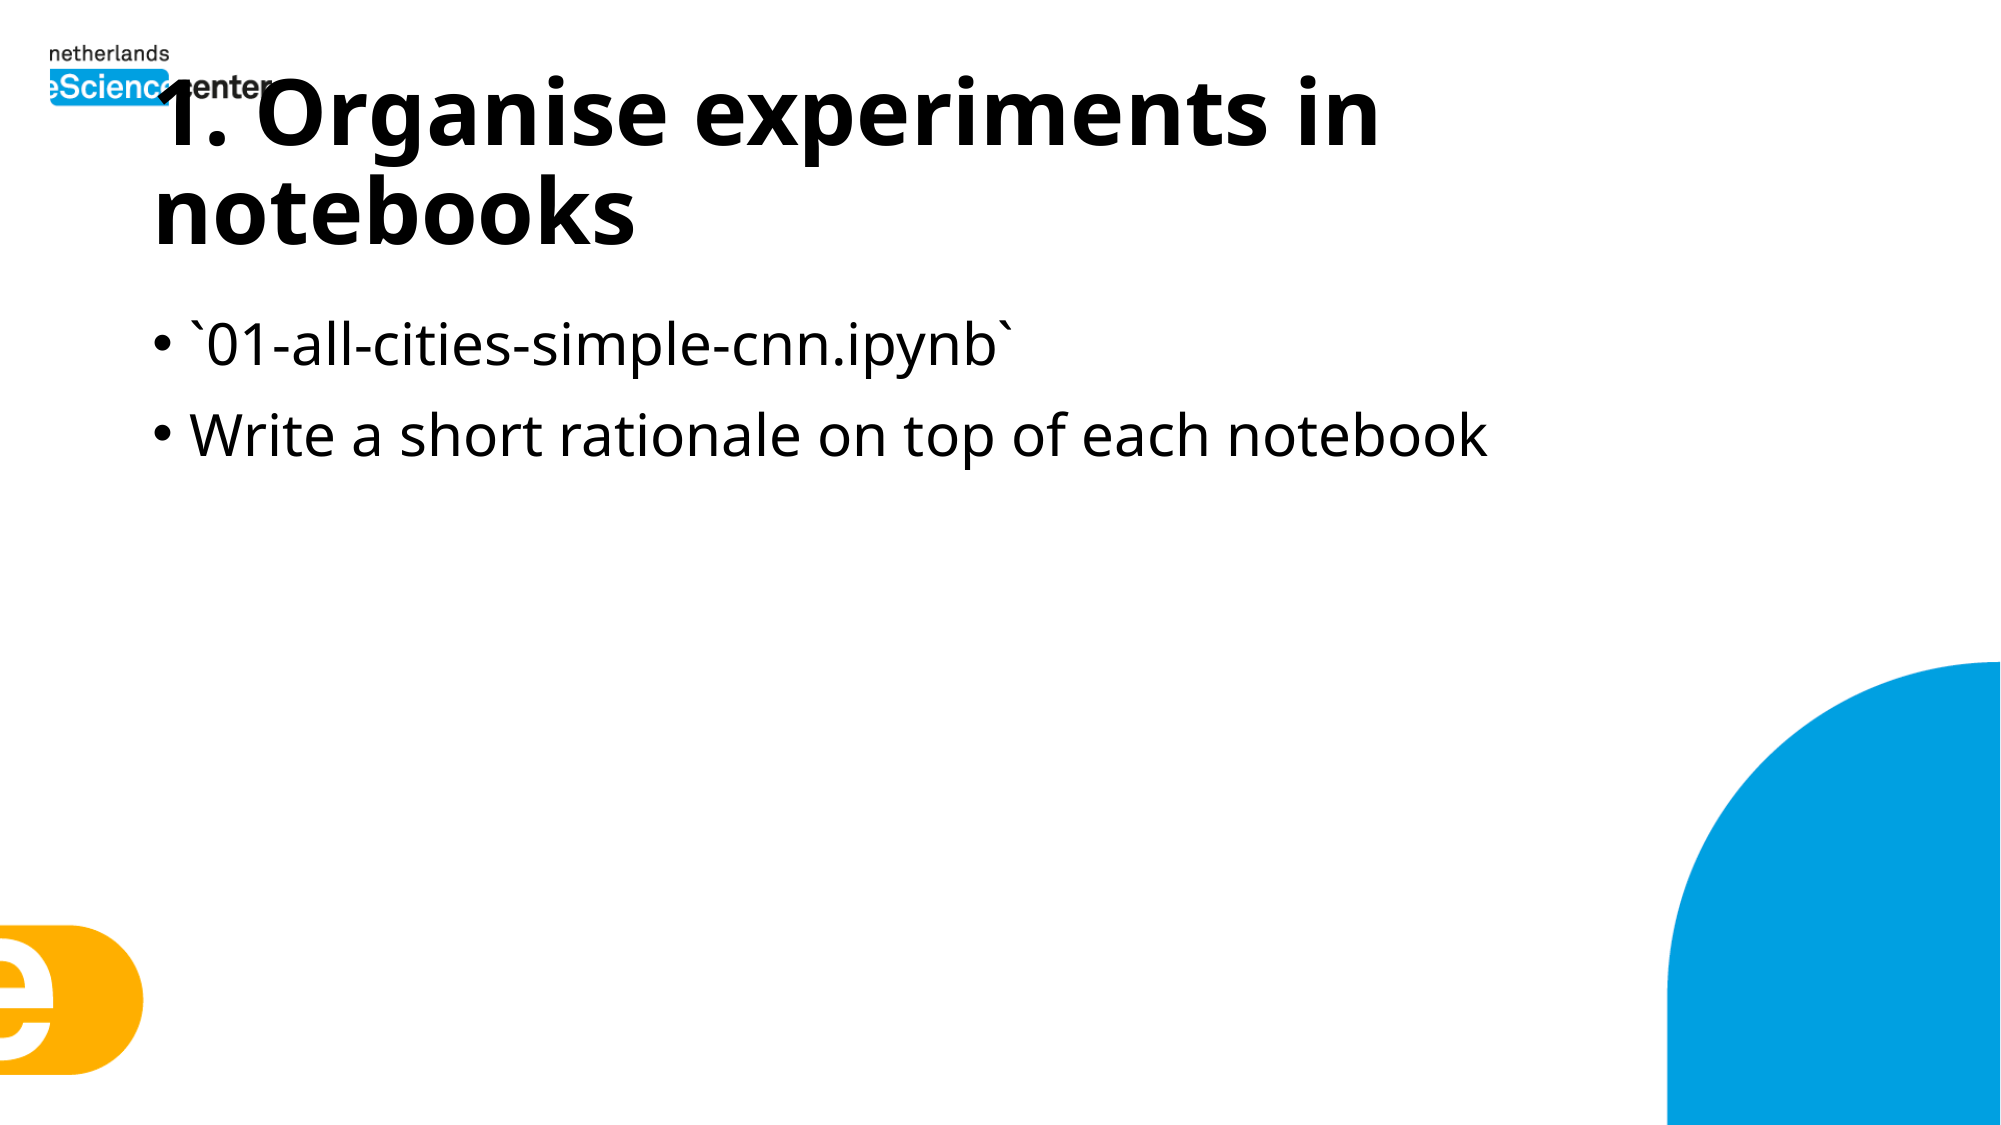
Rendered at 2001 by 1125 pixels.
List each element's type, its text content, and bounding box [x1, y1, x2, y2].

title 1. Organise experiments in notebooks [137, 111, 1863, 299]
picture [0, 0, 2001, 1125]
list `01-all-cities-simple-cnn.ipynb` Write a short rationale on top of each notebook [137, 299, 1863, 1014]
